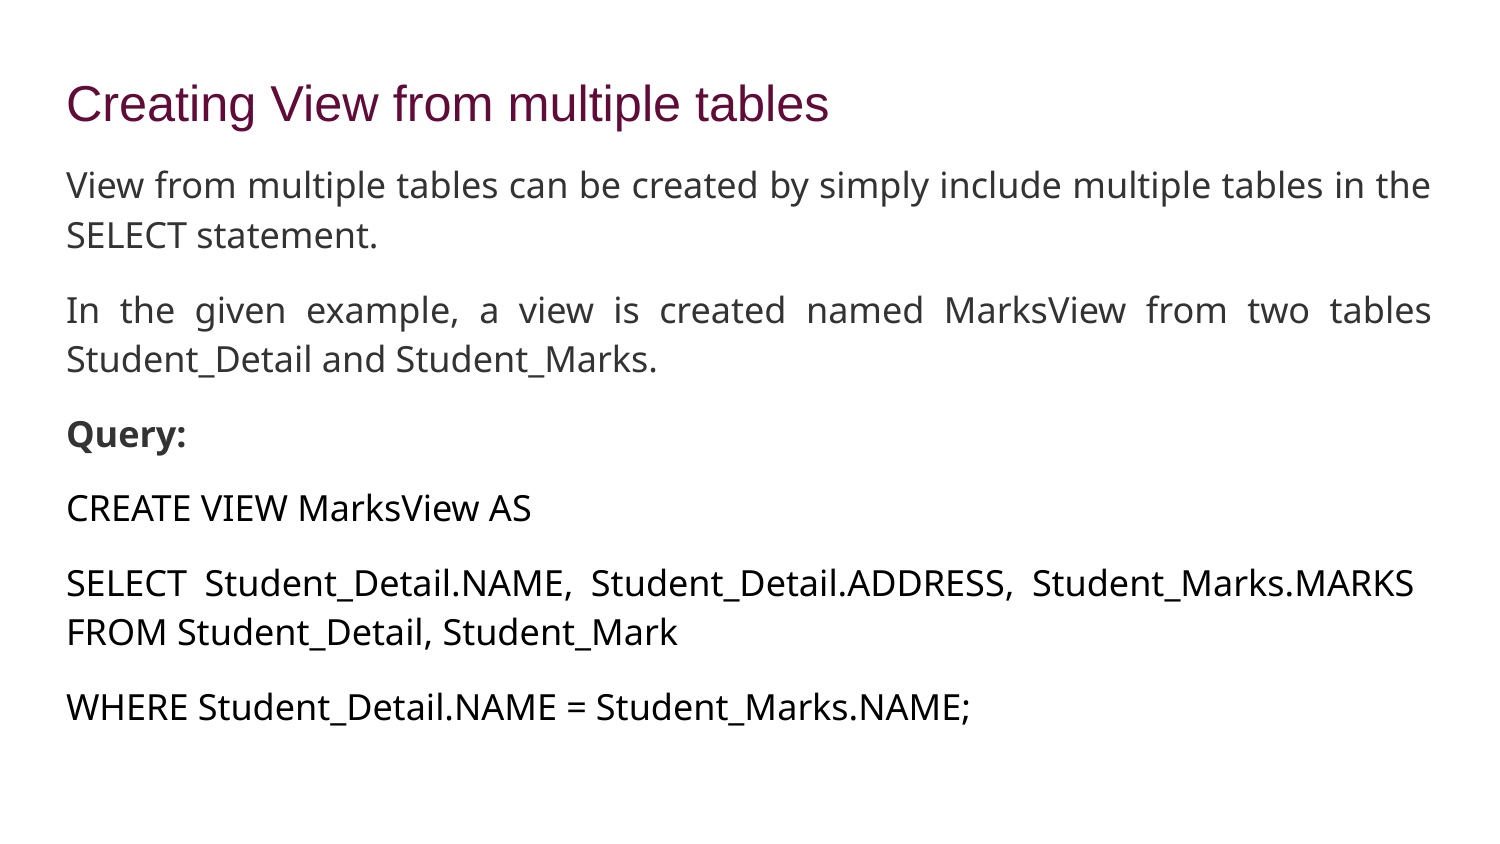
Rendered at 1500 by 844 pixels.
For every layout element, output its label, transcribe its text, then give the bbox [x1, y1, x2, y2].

list Creating View from multiple tables View from multiple tables can be created by simply include multiple tables in the SELECT statement. In the given example, a view is created named MarksView from two tables Student_Detail and Student_Marks. Query: CREATE VIEW MarksView AS SELECT Student_Detail.NAME, Student_Detail.ADDRESS, Student_Marks.MARKS FROM Student_Detail, Student_Mark WHERE Student_Detail.NAME = Student_Marks.NAME; [51, 38, 1449, 750]
